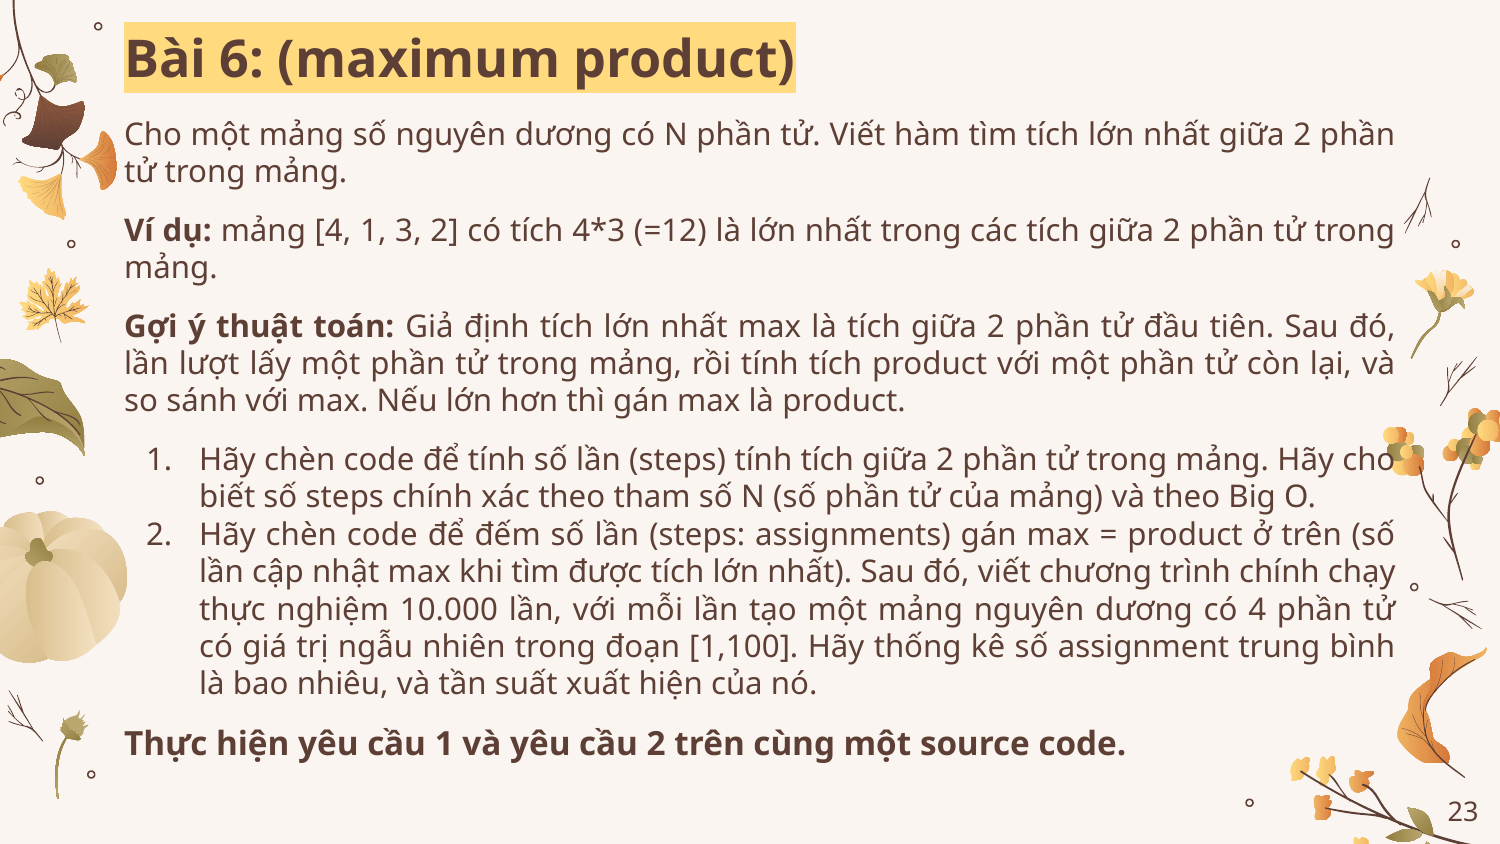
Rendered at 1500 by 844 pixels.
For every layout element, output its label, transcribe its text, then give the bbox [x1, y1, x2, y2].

title Bài 6: (maximum product) [109, 10, 1221, 120]
slide_number ‹#› [1403, 779, 1494, 844]
list Cho một mảng số nguyên dương có N phần tử. Viết hàm tìm tích lớn nhất giữa 2 phần tử trong mảng. Ví dụ: mảng [4, 1, 3, 2] có tích 4*3 (=12) là lớn nhất trong các tích giữa 2 phần tử trong mảng. Gợi ý thuật toán: Giả định tích lớn nhất max là tích giữa 2 phần tử đầu tiên. Sau đó, lần lượt lấy một phần tử trong mảng, rồi tính tích product với một phần tử còn lại, và so sánh với max. Nếu lớn hơn thì gán max là product. Hãy chèn code để tính số lần (steps) tính tích giữa 2 phần tử trong mảng. Hãy cho biết số steps chính xác theo tham số N (số phần tử của mảng) và theo Big O. Hãy chèn code để đếm số lần (steps: assignments) gán max = product ở trên (số lần cập nhật max khi tìm được tích lớn nhất). Sau đó, viết chương trình chính chạy thực nghiệm 10.000 lần, với mỗi lần tạo một mảng nguyên dương có 4 phần tử có giá trị ngẫu nhiên trong đoạn [1,100]. Hãy thống kê số assignment trung bình là bao nhiêu, và tần suất xuất hiện của nó. Thực hiện yêu cầu 1 và yêu cầu 2 trên cùng một source code. [109, 99, 1413, 819]
